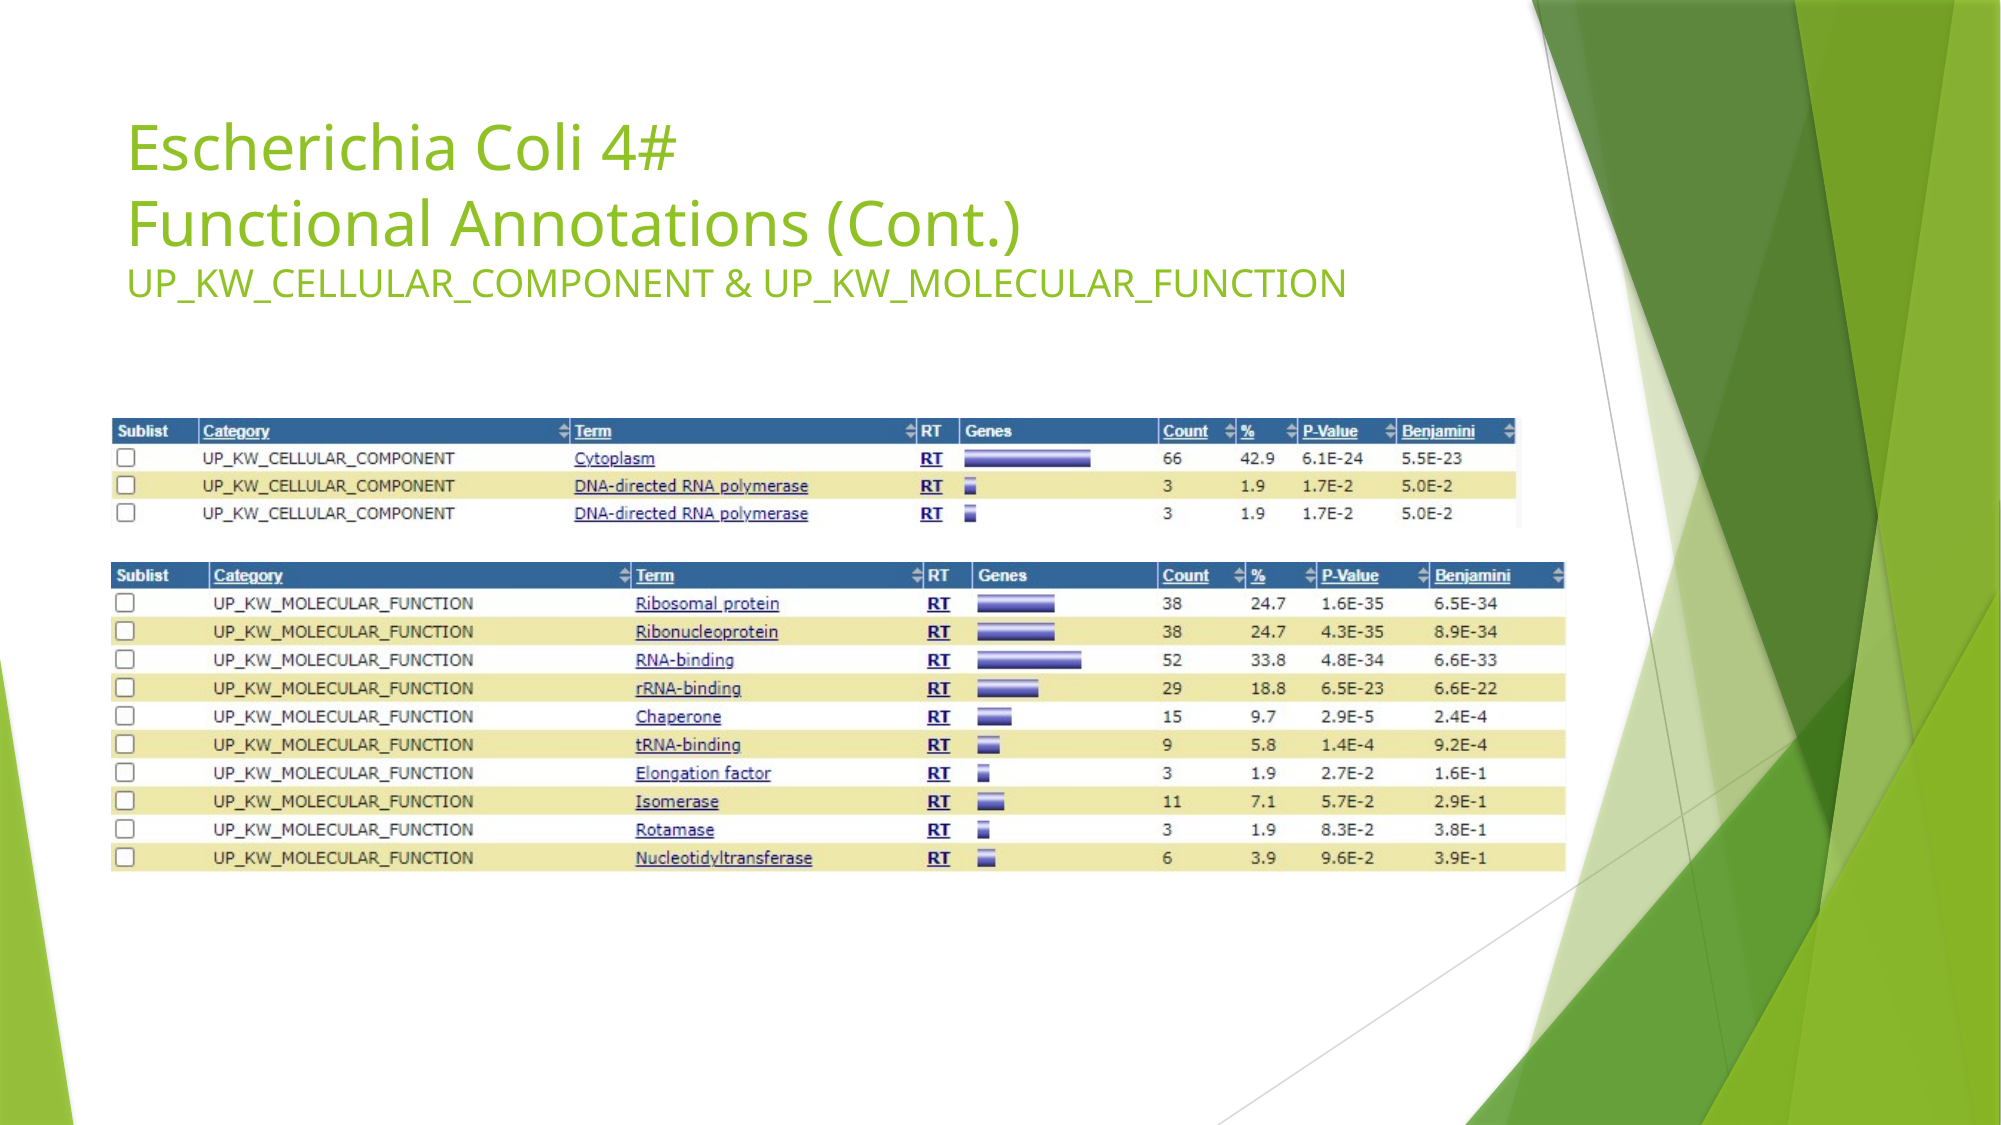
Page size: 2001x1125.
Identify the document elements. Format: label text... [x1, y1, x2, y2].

title Escherichia Coli 4# Functional Annotations (Cont.) UP_KW_CELLULAR_COMPONENT & UP_KW_MOLECULAR_FUNCTION [111, 99, 1522, 317]
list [110, 418, 1522, 529]
picture [110, 561, 1568, 877]
